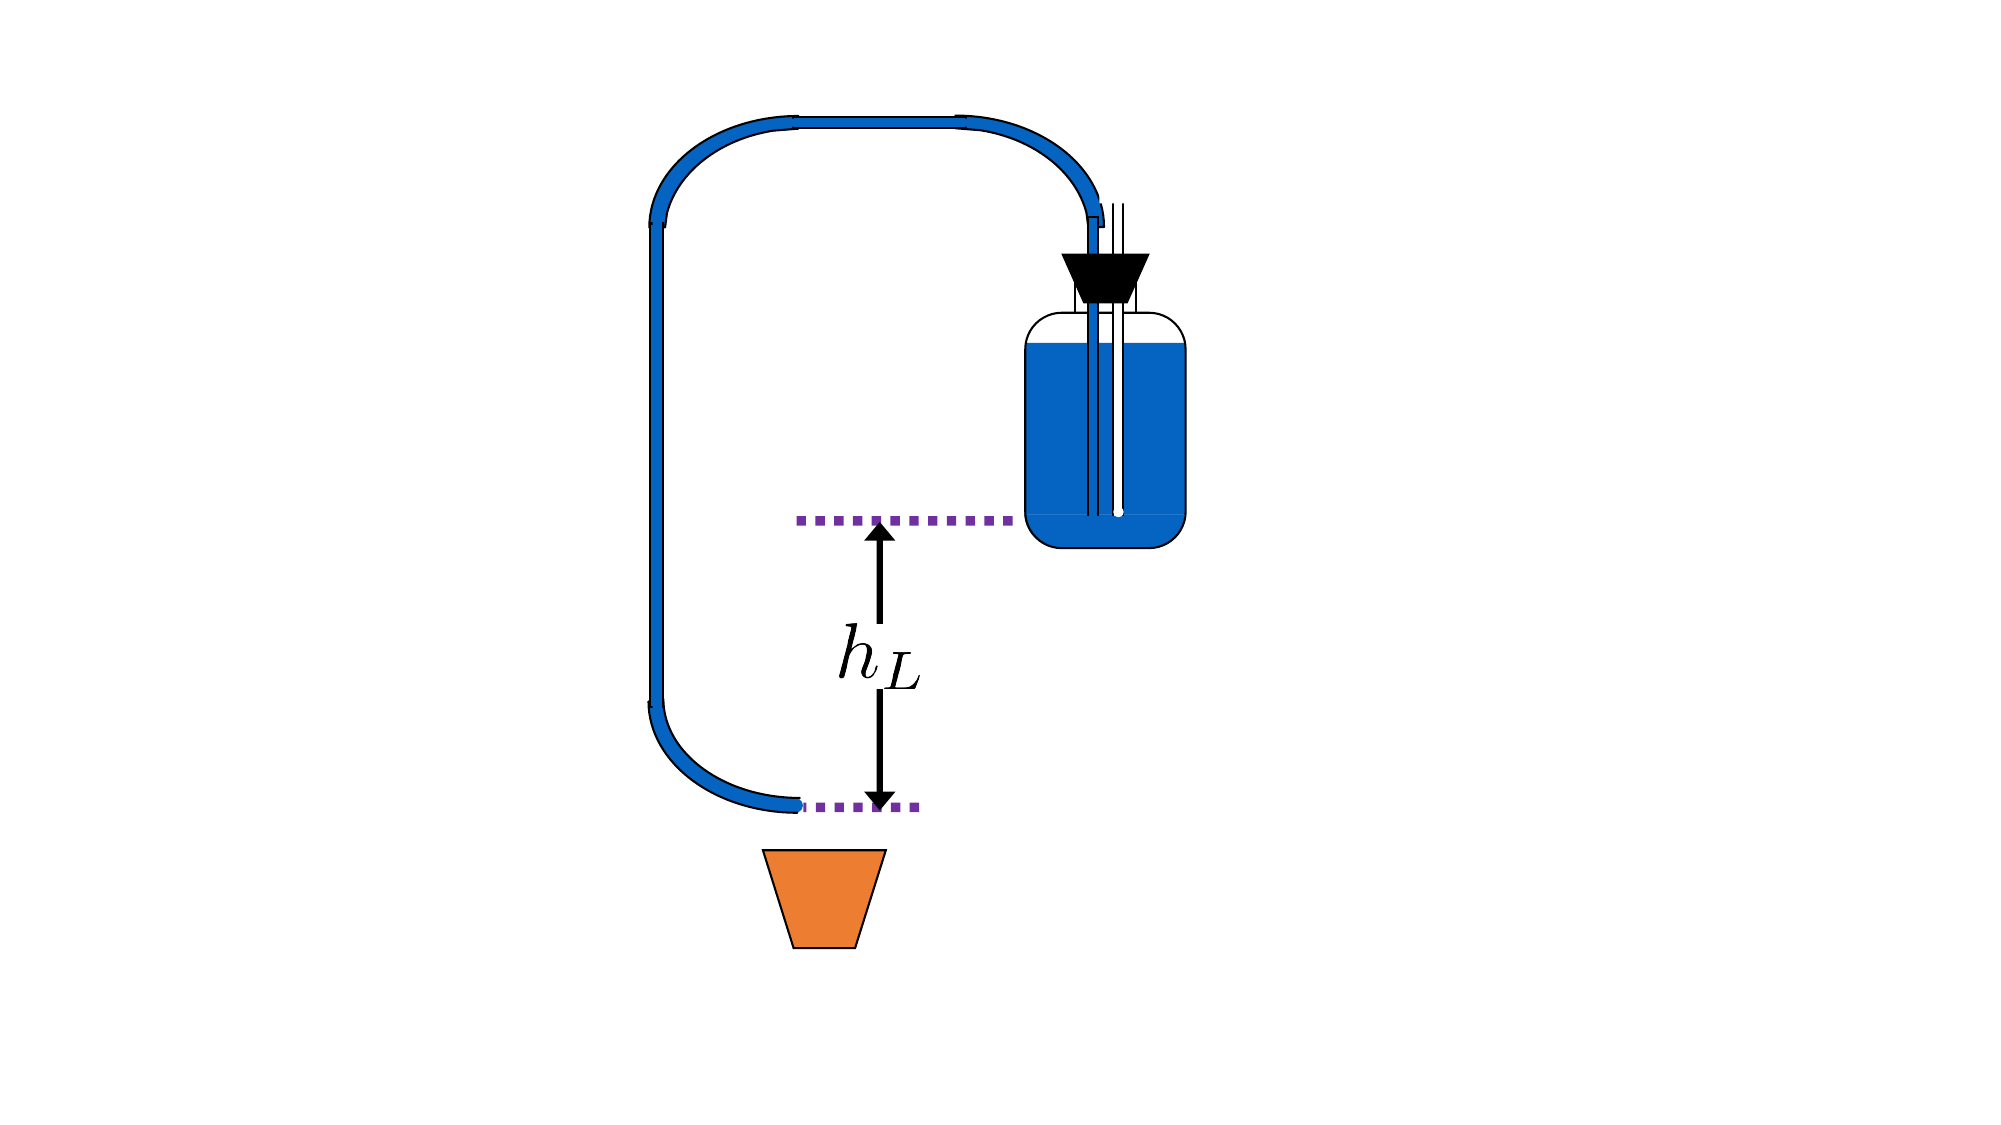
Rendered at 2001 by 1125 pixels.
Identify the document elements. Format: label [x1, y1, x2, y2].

text_box [648, 115, 1186, 949]
